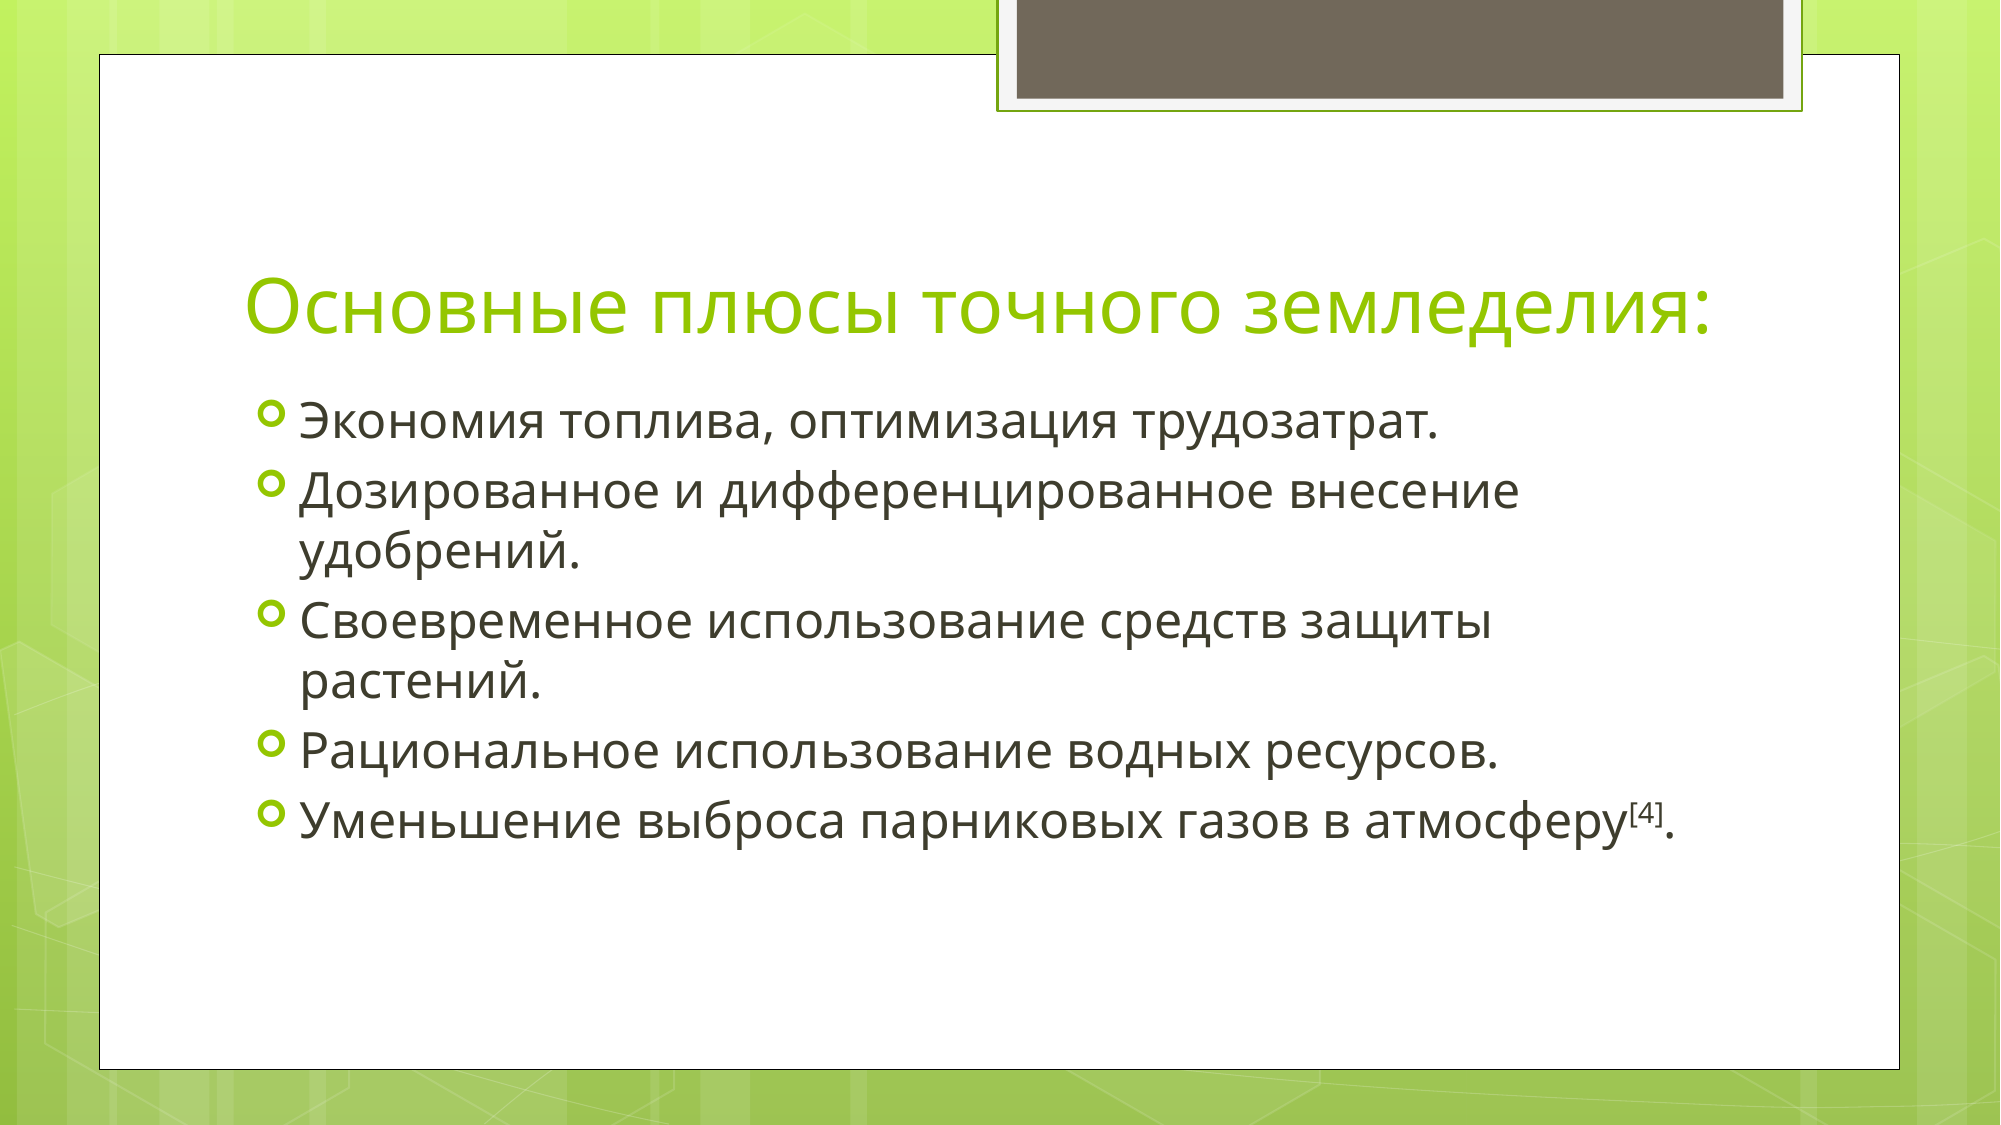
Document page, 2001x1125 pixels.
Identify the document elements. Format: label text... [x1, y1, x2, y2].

title Основные плюсы точного земледелия: [228, 168, 1765, 357]
list Экономия топлива, оптимизация трудозатрат. Дозированное и дифференцированное внесение удобрений. Своевременное использование средств защиты растений. Рациональное использование водных ресурсов. Уменьшение выброса парниковых газов в атмосферу[4]. [228, 381, 1711, 957]
